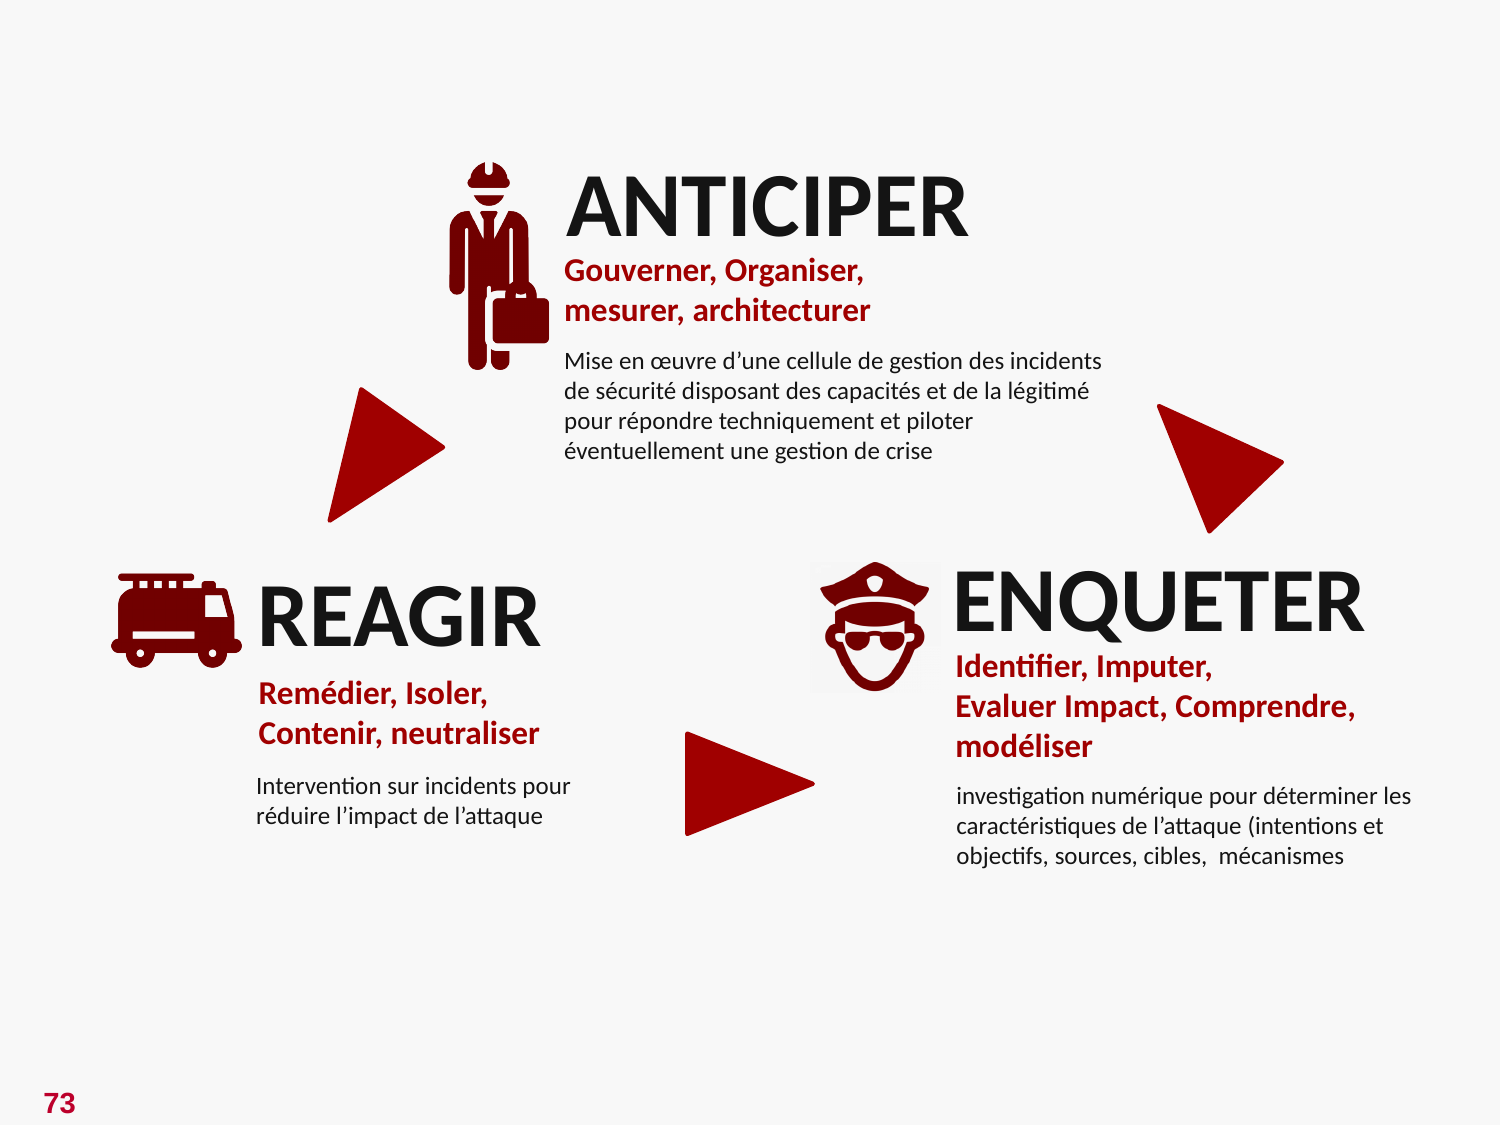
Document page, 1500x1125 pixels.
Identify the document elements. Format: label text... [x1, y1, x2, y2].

text_box [1156, 404, 1284, 534]
text_box investigation numérique pour déterminer les caractéristiques de l’attaque (intentions et objectifs, sources, cibles, mécanismes [941, 772, 1447, 877]
text_box ENQUETER [937, 532, 1383, 637]
text_box [685, 731, 815, 836]
text_box Remédier, Isoler, Contenir, neutraliser [243, 663, 635, 759]
picture [111, 554, 243, 686]
picture [394, 162, 603, 370]
text_box Gouverner, Organiser, mesurer, architecturer [607, 241, 941, 336]
text_box Intervention sur incidents pour réduire l’impact de l’attaque [241, 762, 645, 837]
text_box Mise en œuvre d’une cellule de gestion des incidents de sécurité disposant des capacités et de la légitimé pour répondre techniquement et piloter éventuellement une gestion de crise [549, 337, 1123, 472]
text_box Identifier, Imputer, Evaluer Impact, Comprendre, modéliser [940, 637, 1500, 772]
picture [810, 562, 941, 693]
text_box ANTICIPER [551, 137, 986, 262]
text_box [327, 387, 446, 523]
text_box REAGIR [243, 547, 579, 663]
